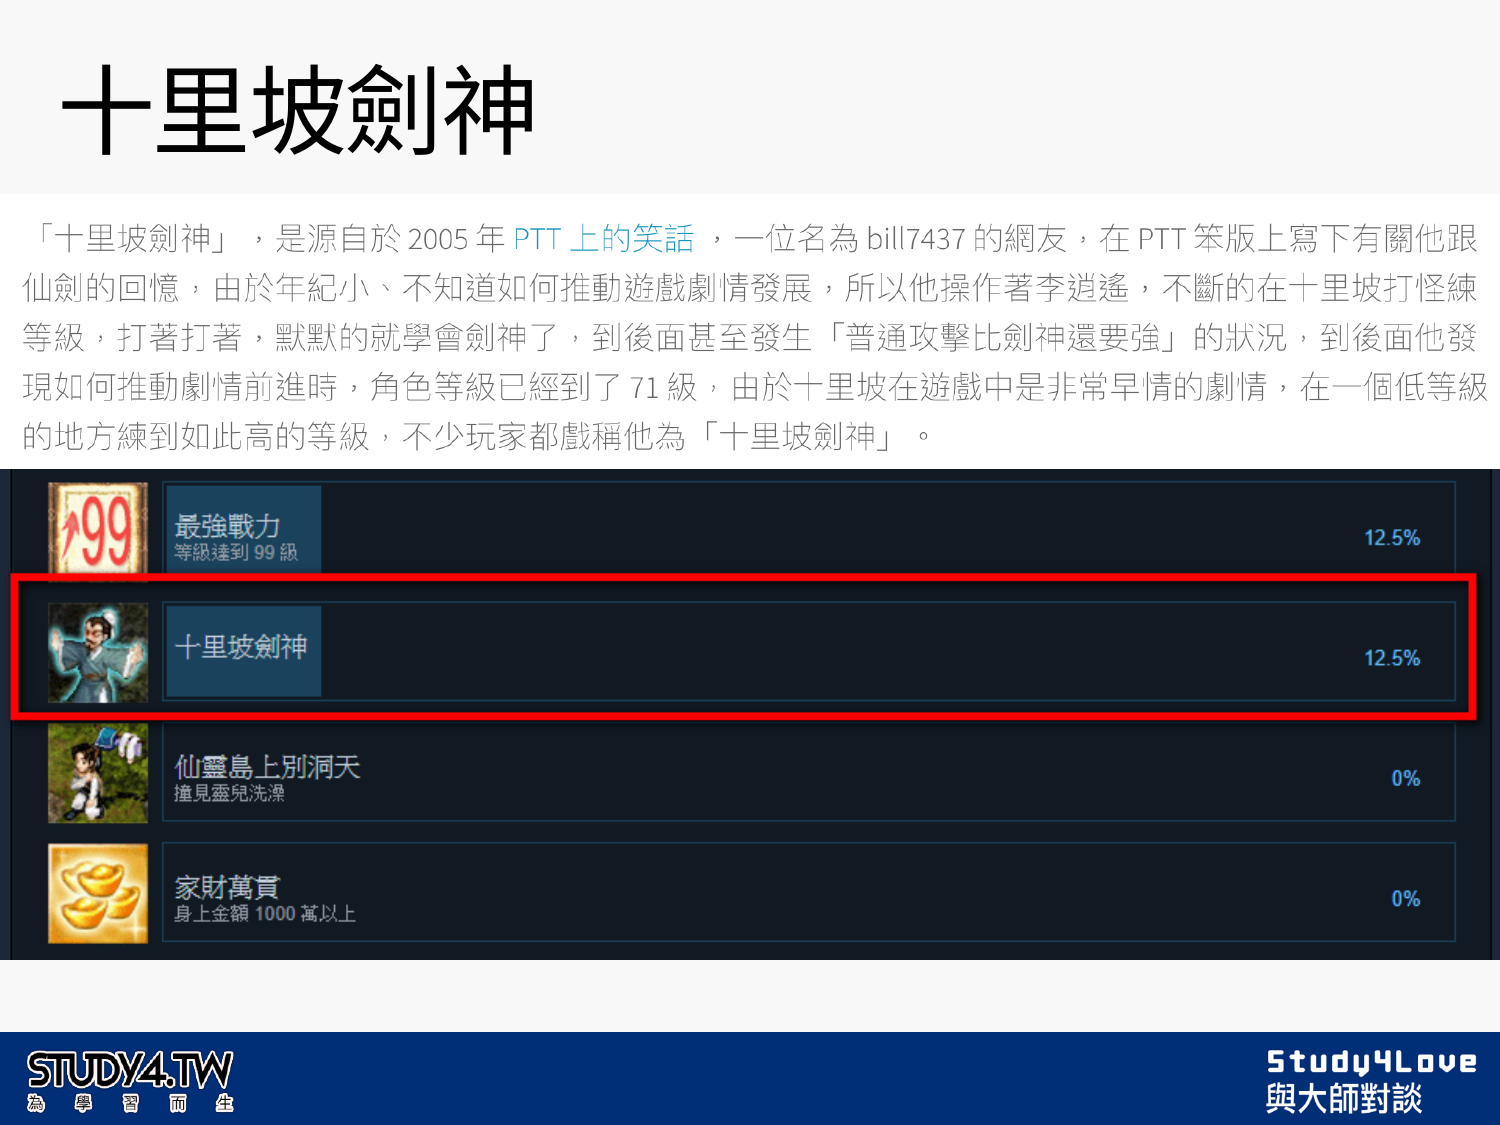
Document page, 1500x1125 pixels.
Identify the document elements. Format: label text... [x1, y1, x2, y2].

picture [1258, 1039, 1481, 1122]
title 十里坡劍神 [33, 47, 1468, 194]
picture [19, 1040, 242, 1117]
picture [0, 194, 1500, 960]
